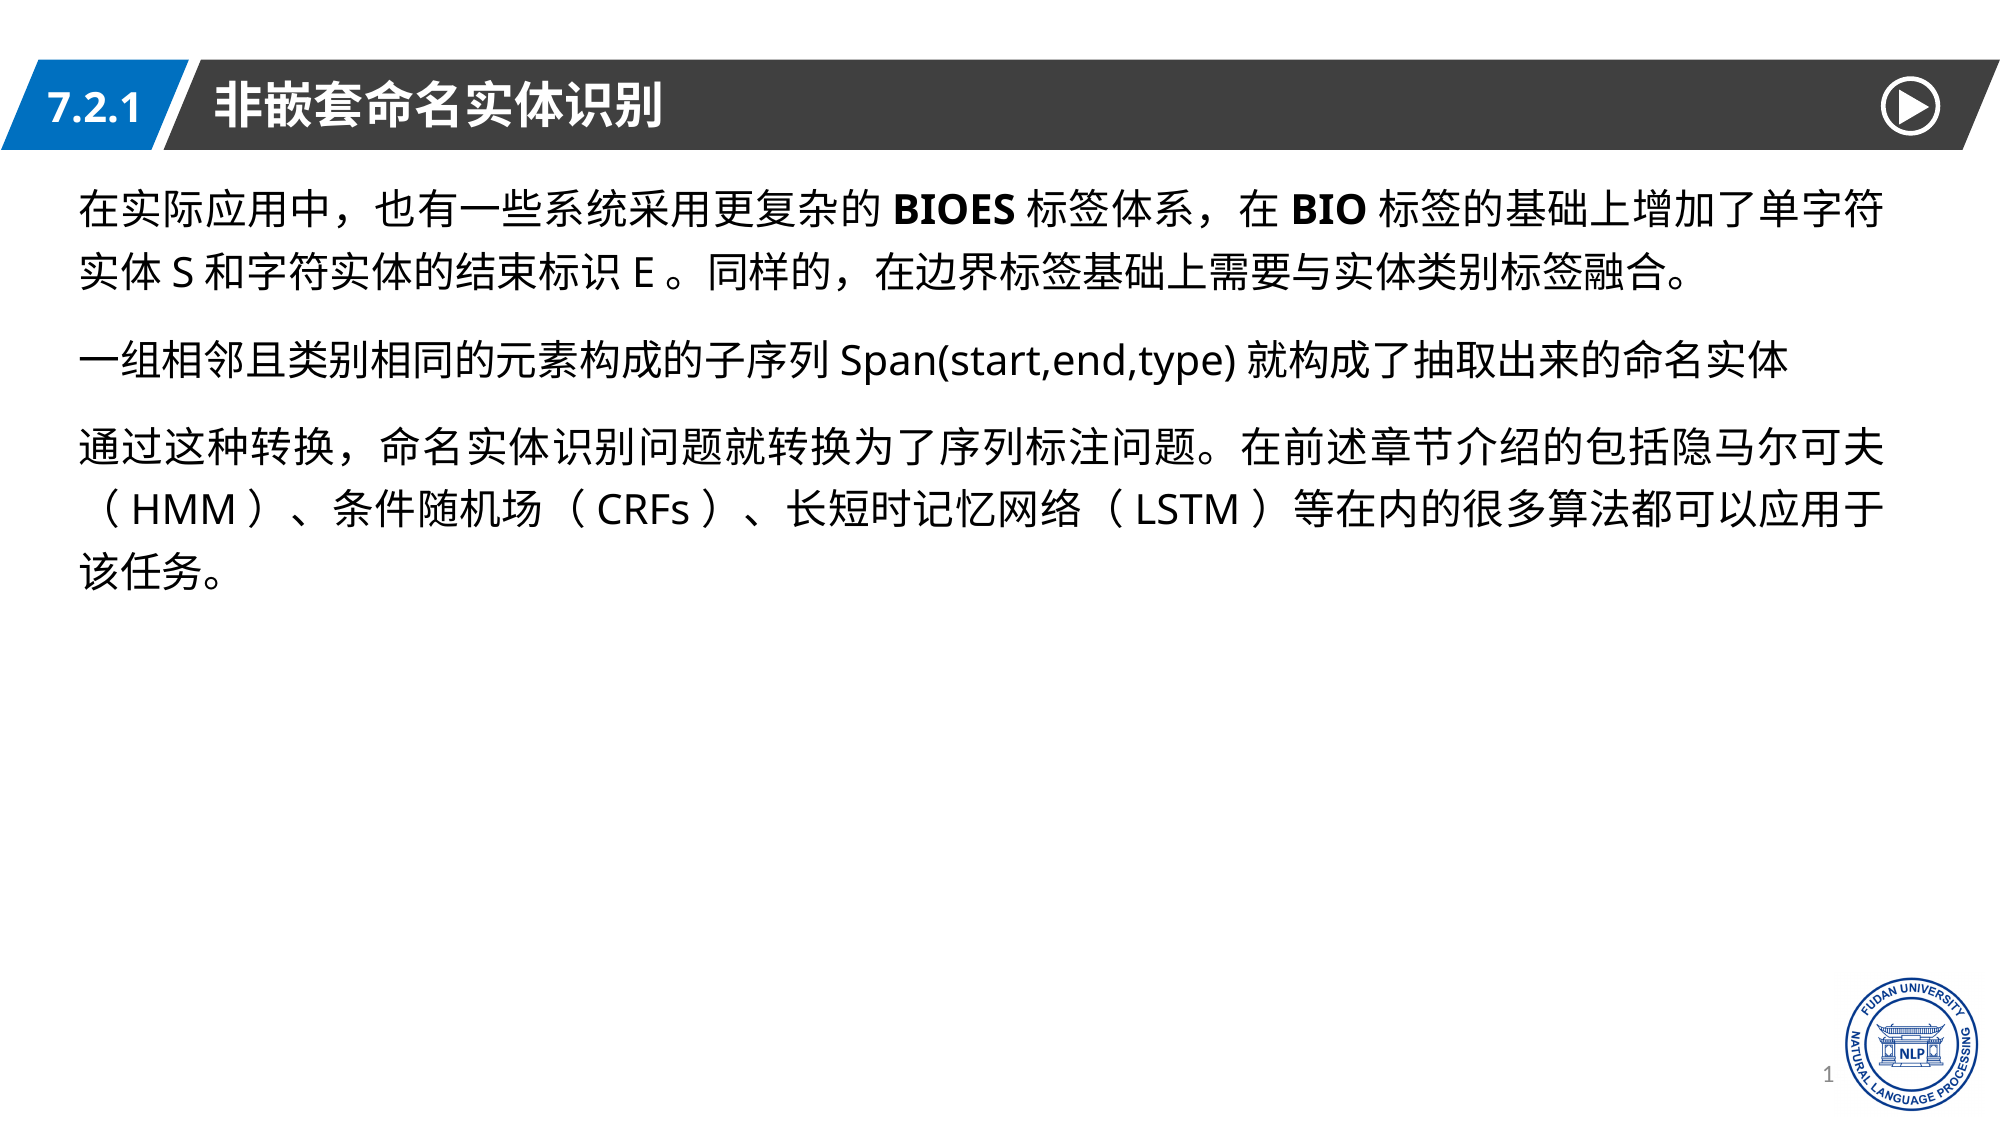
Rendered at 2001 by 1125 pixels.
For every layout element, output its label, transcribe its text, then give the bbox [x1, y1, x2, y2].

text_box [32, 59, 189, 120]
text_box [1883, 78, 1939, 134]
picture [1834, 972, 1985, 1117]
text_box 在实际应用中，也有一些系统采用更复杂的BIOES标签体系，在BIO标签的基础上增加了单字符实体S和字符实体的结束标识E。同样的，在边界标签基础上需要与实体类别标签融合。 一组相邻且类别相同的元素构成的子序列Span(start,end,type)就构成了抽取出来的命名实体 通过这种转换，命名实体识别问题就转换为了序列标注问题。在前述章节介绍的包括隐马尔可夫（HMM）、条件随机场（CRFs）、长短时记忆网络（LSTM）等在内的很多算法都可以应用于该任务。 [63, 163, 1900, 604]
text_box [1, 89, 157, 150]
slide_number 14 [1412, 1042, 1863, 1103]
text_box [163, 59, 2000, 150]
text_box 7.2.1 [26, 73, 164, 138]
text_box 非嵌套命名实体识别 [199, 66, 679, 142]
